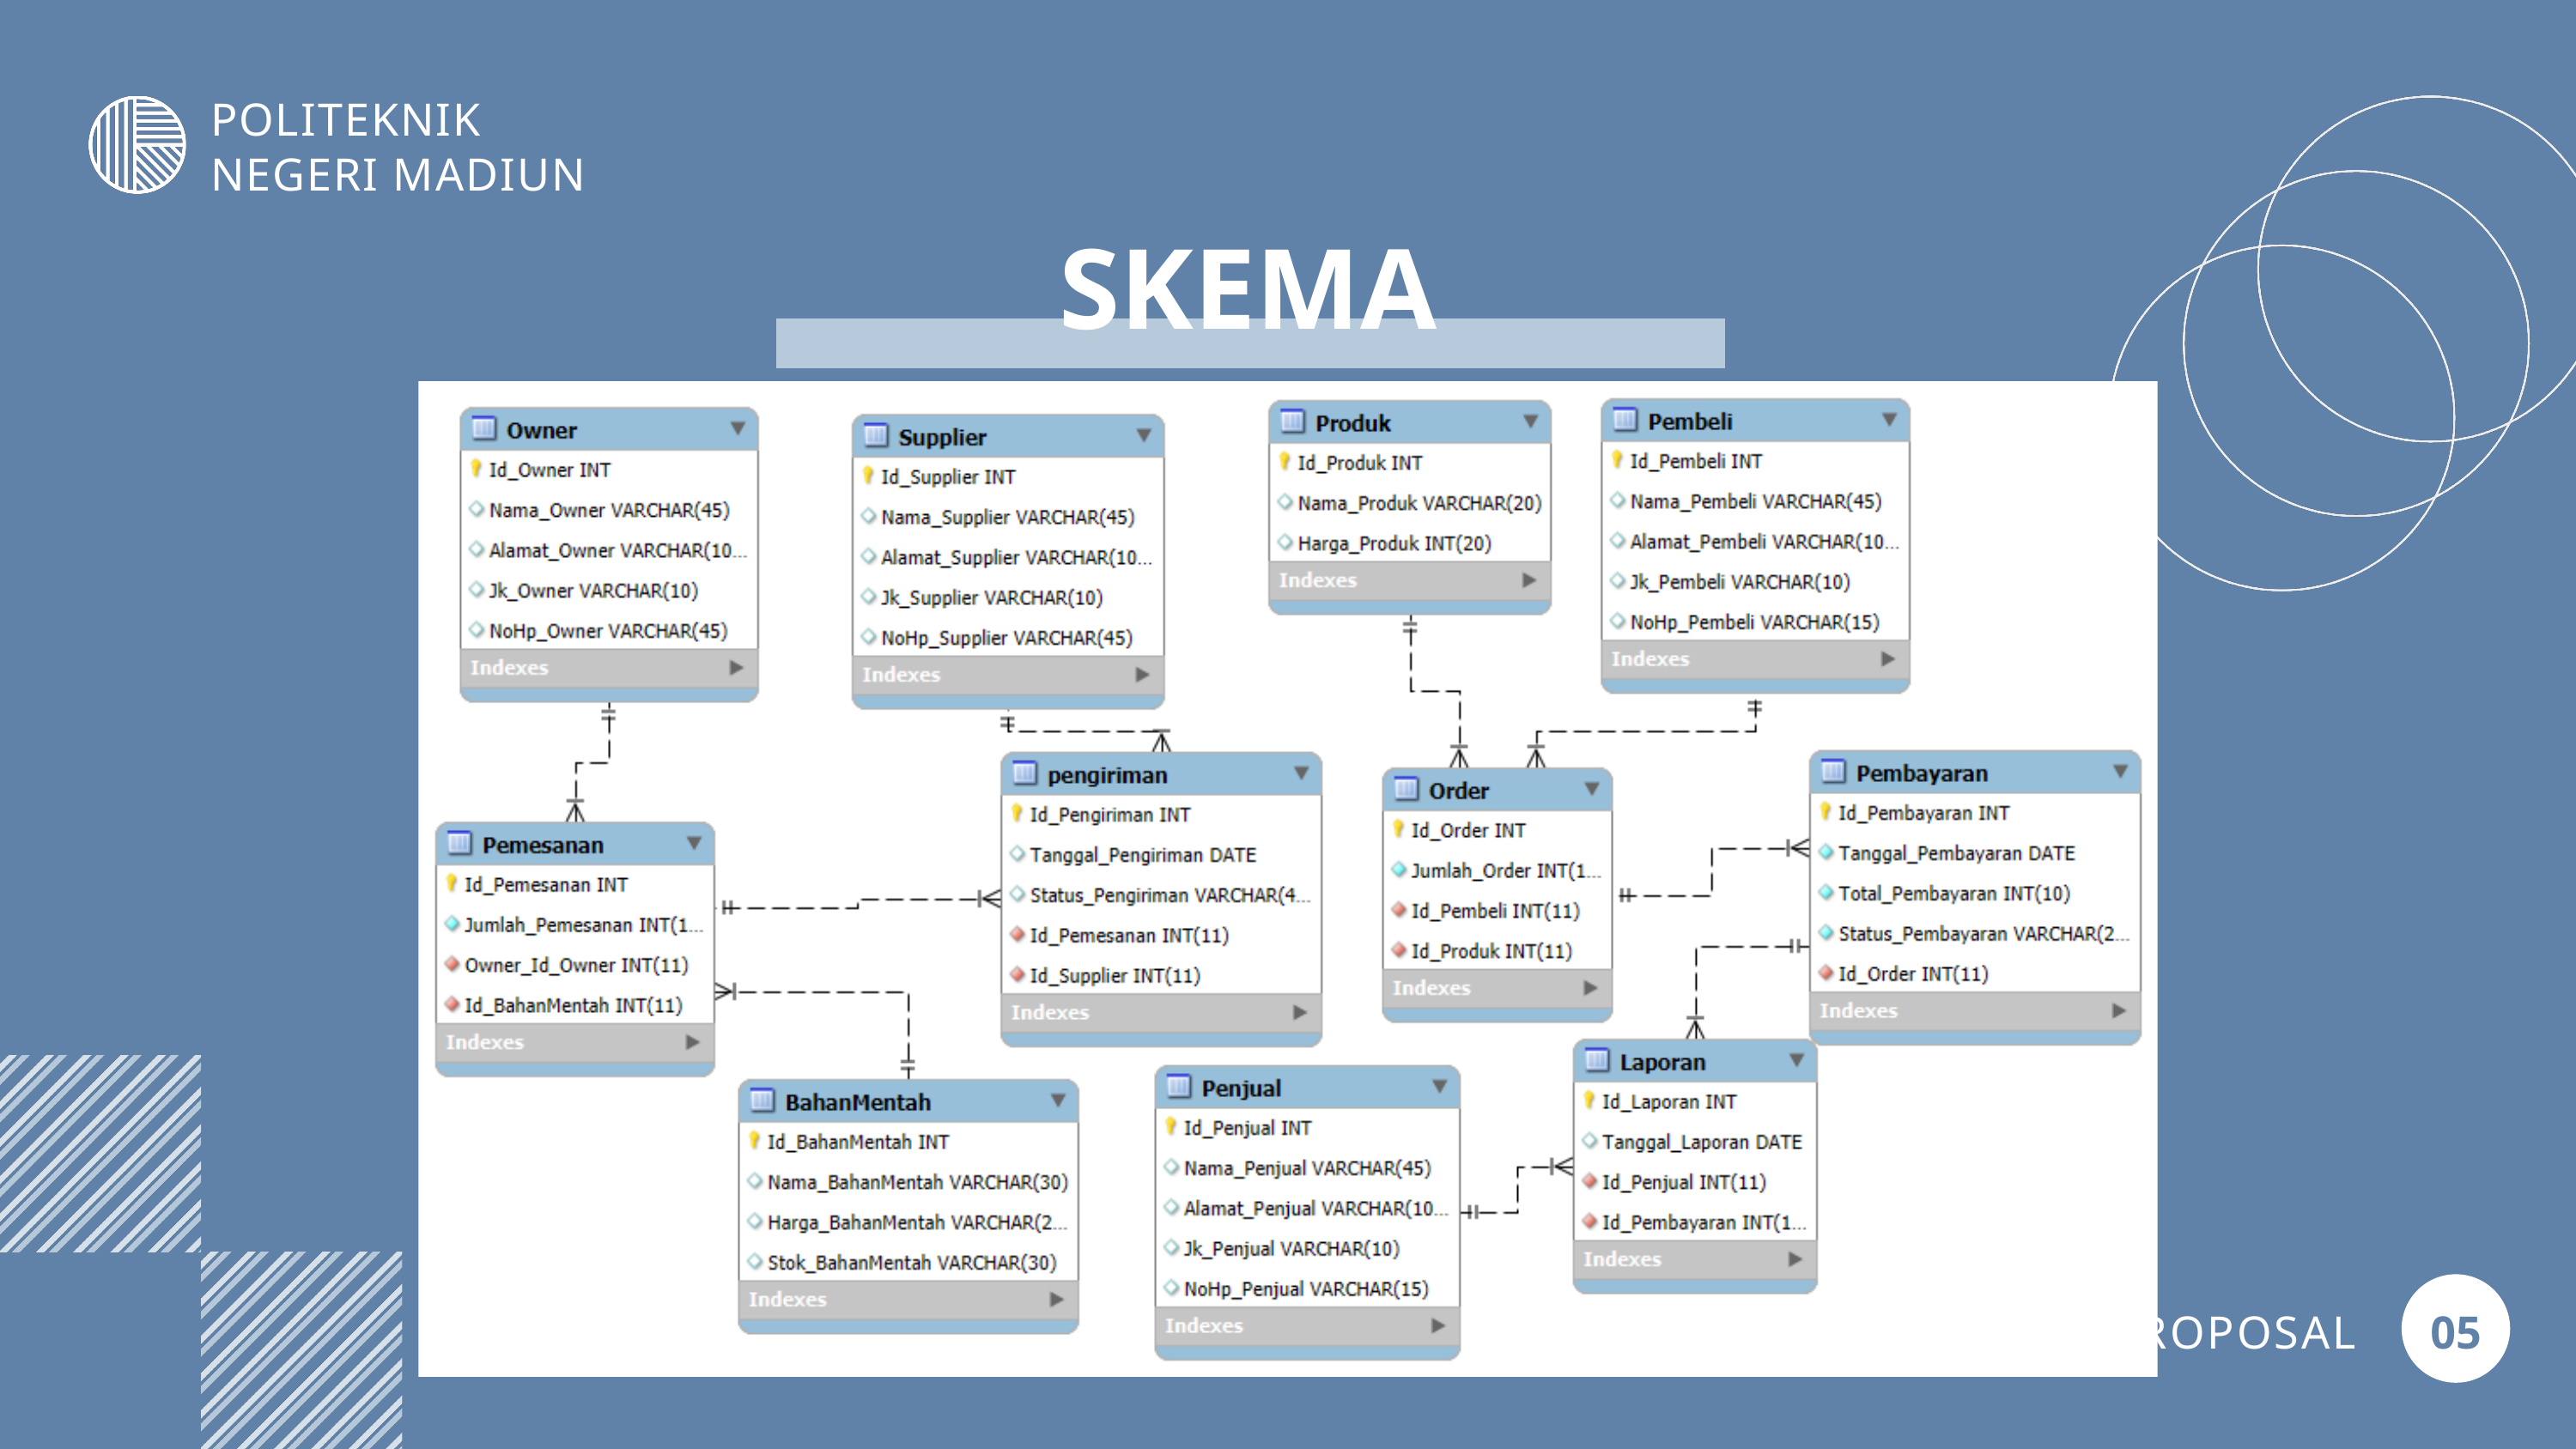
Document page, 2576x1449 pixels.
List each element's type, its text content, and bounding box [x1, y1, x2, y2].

text_box PROPOSAL [1830, 1295, 2357, 1358]
text_box [2108, 95, 2576, 591]
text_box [2401, 1274, 2511, 1383]
text_box SKEMA [757, 196, 1740, 351]
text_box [775, 318, 1725, 369]
text_box [88, 96, 186, 194]
text_box [0, 1055, 202, 1252]
text_box [418, 381, 2158, 1378]
text_box [201, 1252, 403, 1449]
text_box POLITEKNIK NEGERI MADIUN [210, 89, 653, 201]
